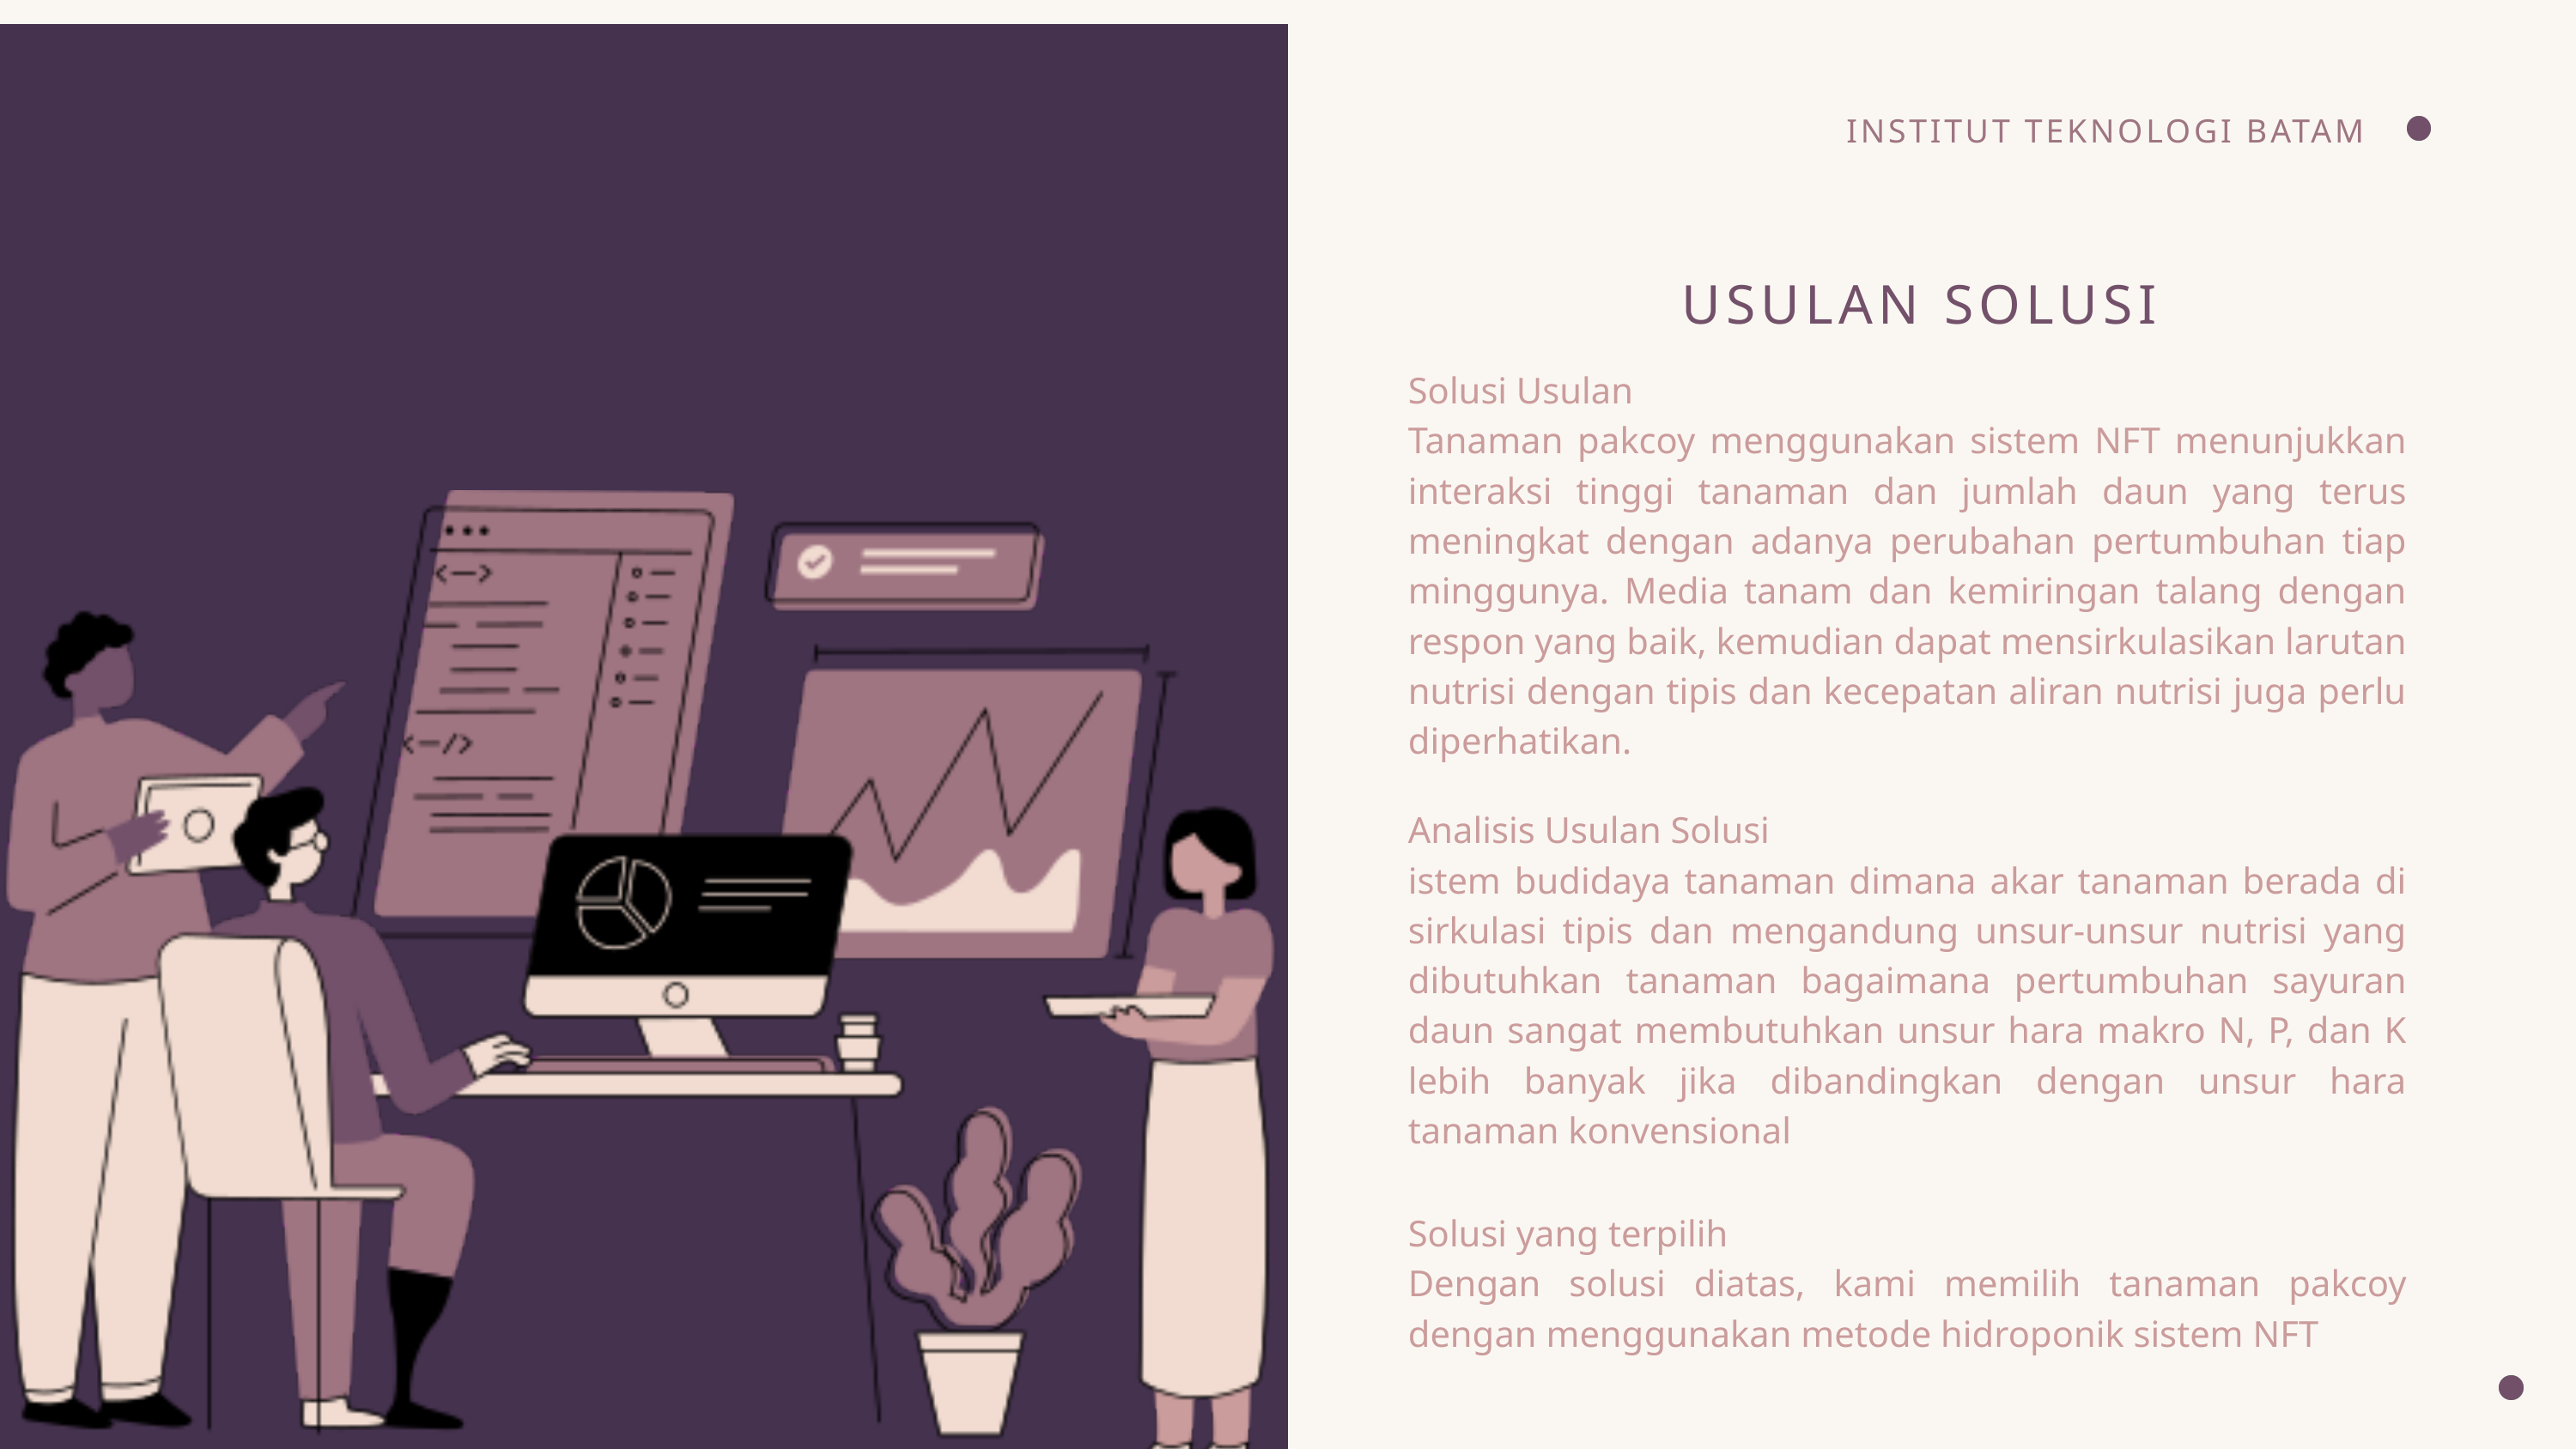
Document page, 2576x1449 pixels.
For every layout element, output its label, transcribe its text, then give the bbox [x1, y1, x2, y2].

picture [0, 490, 1293, 1449]
picture [2406, 116, 2432, 141]
text_box USULAN SOLUSI [1419, 259, 2419, 335]
text_box INSTITUT TEKNOLOGI BATAM [1365, 104, 2365, 149]
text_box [0, 23, 1289, 489]
text_box Analisis Usulan Solusi istem budidaya tanaman dimana akar tanaman berada di sirkulasi tipis dan mengandung unsur-unsur nutrisi yang dibutuhkan tanaman bagaimana pertumbuhan sayuran daun sangat membutuhkan unsur hara makro N, P, dan K lebih banyak jika dibandingkan dengan unsur hara tanaman konvensional [1407, 800, 2407, 1151]
text_box Solusi Usulan Tanaman pakcoy menggunakan sistem NFT menunjukkan interaksi tinggi tanaman dan jumlah daun yang terus meningkat dengan adanya perubahan pertumbuhan tiap minggunya. Media tanam dan kemiringan talang dengan respon yang baik, kemudian dapat mensirkulasikan larutan nutrisi dengan tipis dan kecepatan aliran nutrisi juga perlu diperhatikan. [1407, 361, 2407, 762]
picture [2499, 1374, 2524, 1400]
text_box Solusi yang terpilih Dengan solusi diatas, kami memilih tanaman pakcoy dengan menggunakan metode hidroponik sistem NFT [1407, 1203, 2407, 1404]
